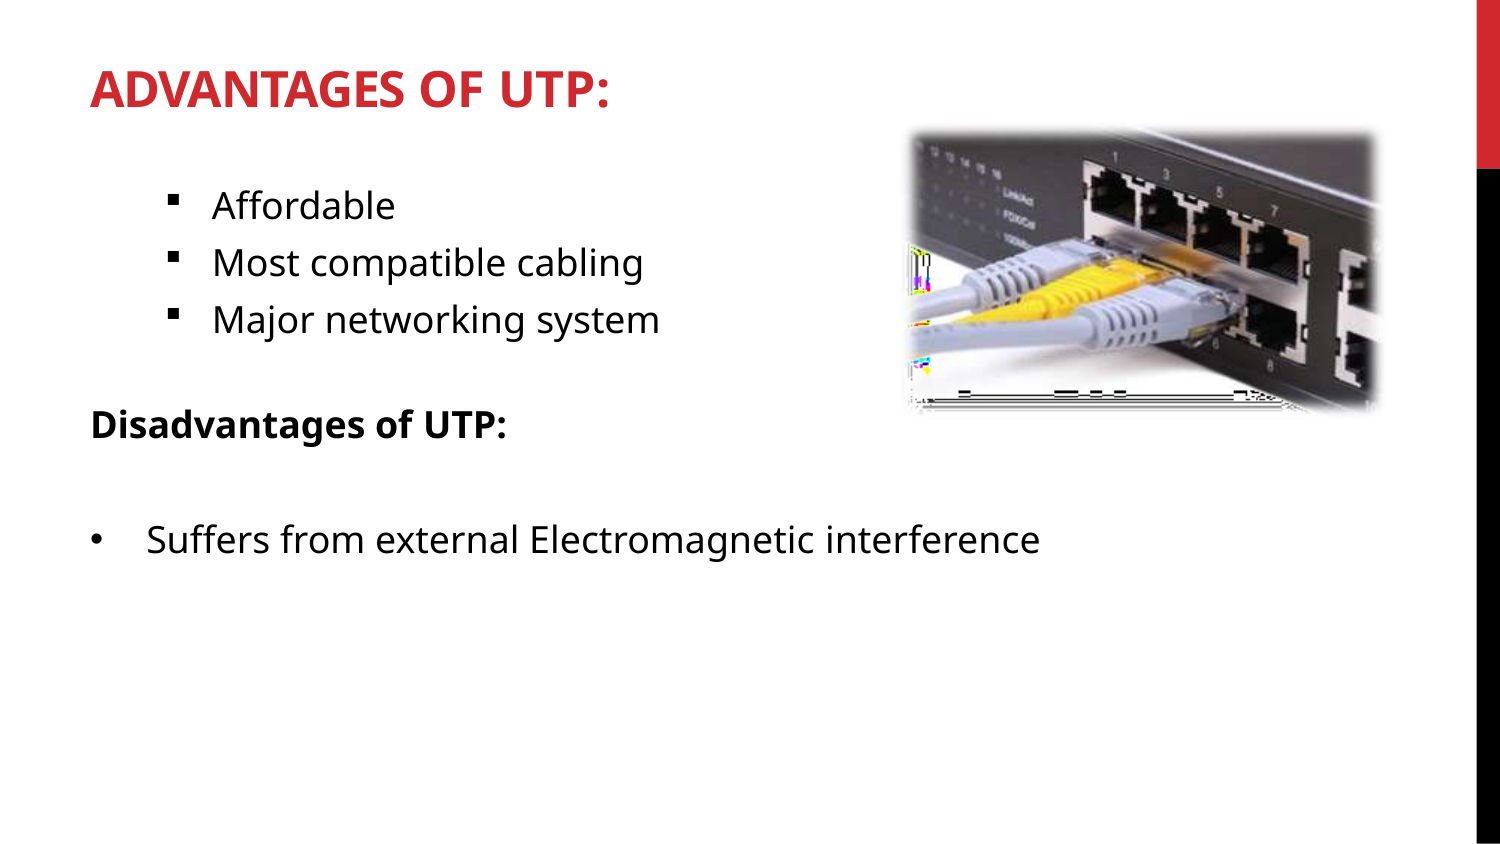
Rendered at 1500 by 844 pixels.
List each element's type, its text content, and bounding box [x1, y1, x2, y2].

text_box [899, 121, 1388, 420]
title Advantages of UTP: [87, 0, 738, 118]
text_box Affordable Most compatible cabling Major networking system Disadvantages of UTP: Suffers from external Electromagnetic interference [87, 168, 1364, 562]
